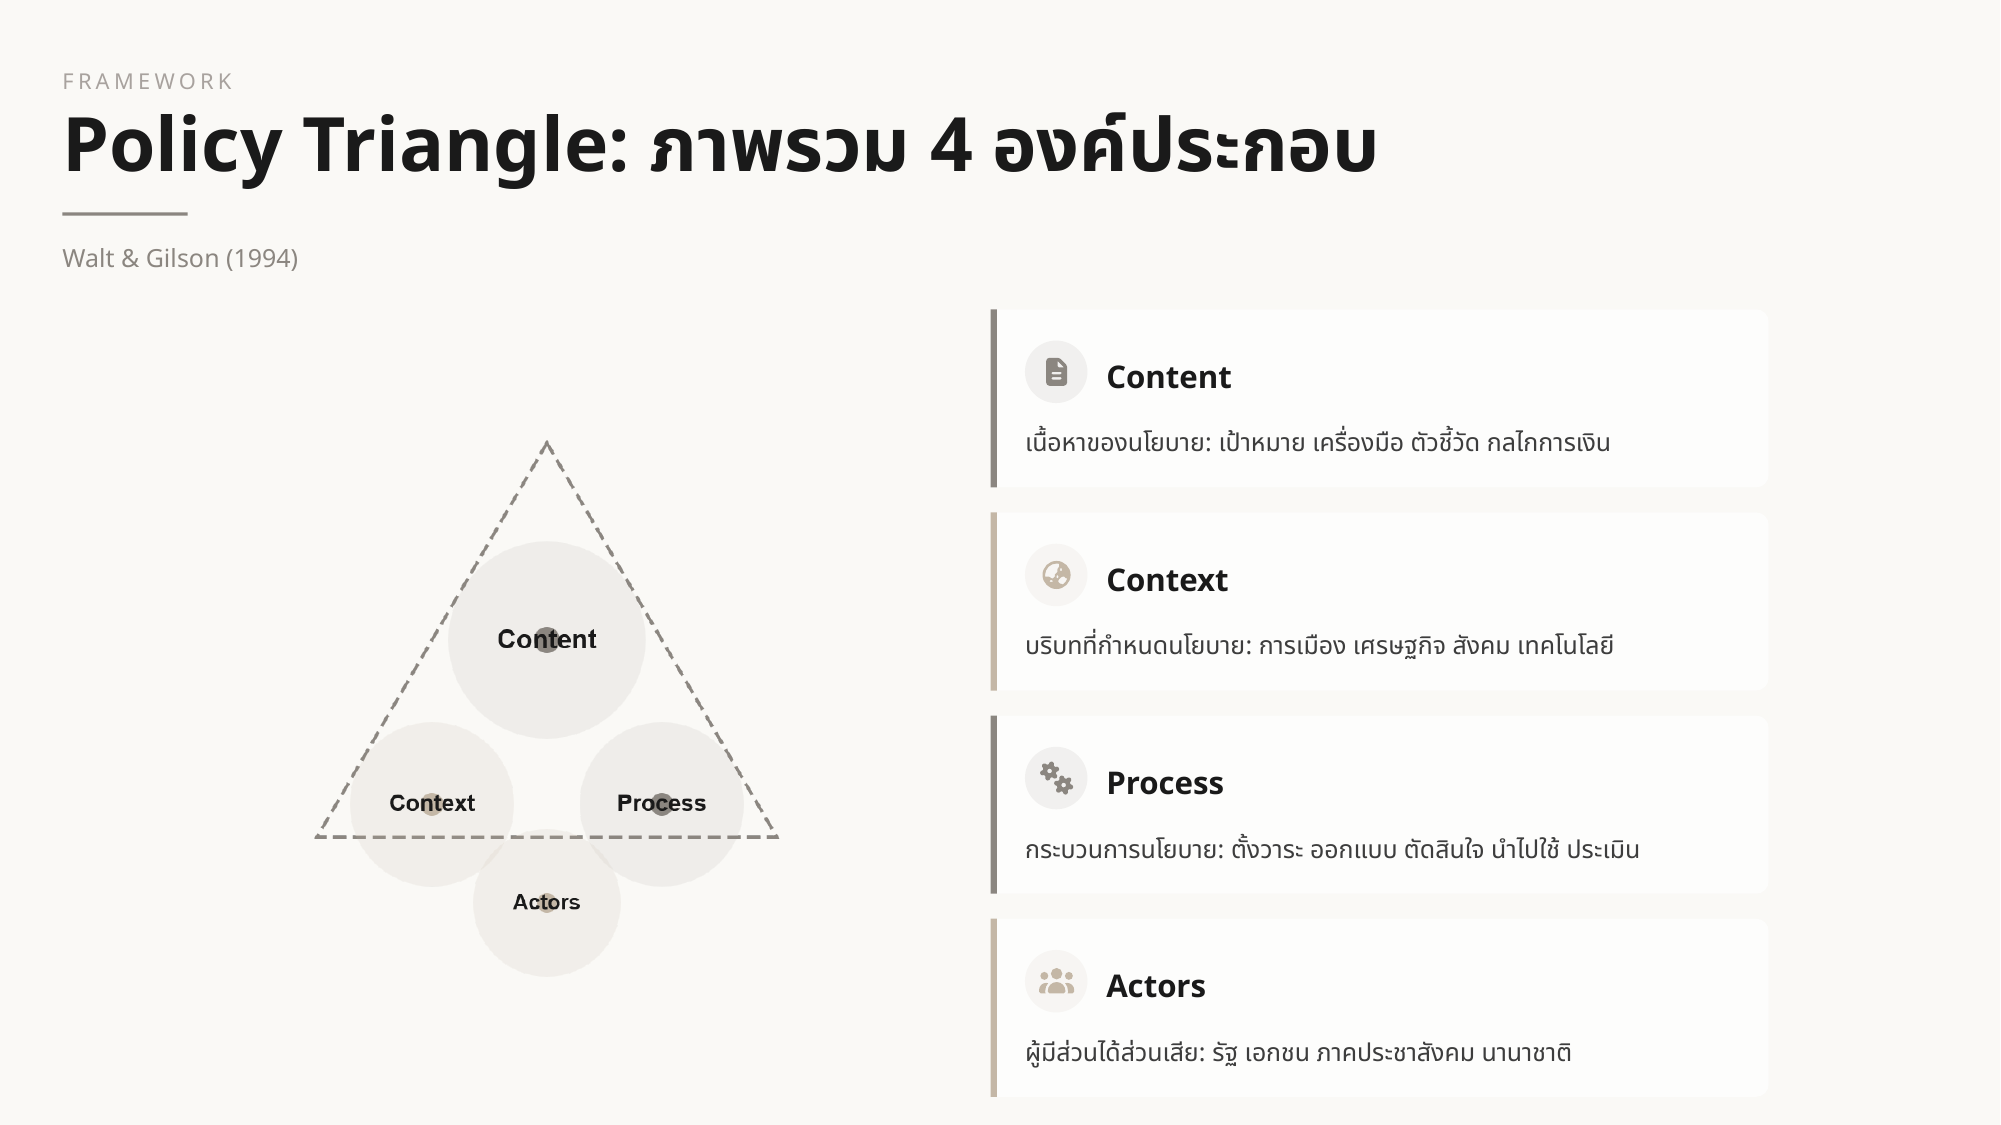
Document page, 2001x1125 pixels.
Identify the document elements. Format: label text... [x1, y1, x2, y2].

text_box [997, 512, 1769, 691]
text_box [997, 309, 1769, 488]
text_box Process [1106, 756, 1235, 800]
text_box [1050, 967, 1063, 980]
text_box เนื้อหาของนโยบาย: เป้าหมาย เครื่องมือ ตัวชี้วัด กลไกการเงิน [1025, 415, 1750, 457]
text_box [1040, 761, 1060, 781]
text_box กระบวนการนโยบาย: ตั้งวาระ ออกแบบ ตัดสินใจ นำไปใช้ ประเมิน [1025, 821, 1750, 863]
text_box [990, 309, 997, 488]
text_box [1024, 746, 1088, 810]
text_box [1024, 949, 1088, 1013]
text_box [1065, 982, 1075, 994]
text_box [1054, 775, 1074, 795]
text_box FRAMEWORK [62, 62, 1949, 94]
text_box ผู้มีส่วนได้ส่วนเสีย: รัฐ เอกชน ภาคประชาสังคม นานาชาติ [1025, 1024, 1750, 1066]
text_box [1024, 340, 1088, 404]
text_box [1064, 971, 1073, 980]
text_box Actors [1106, 959, 1214, 1004]
text_box บริบทที่กำหนดนโยบาย: การเมือง เศรษฐกิจ สังคม เทคโนโลยี [1025, 618, 1750, 660]
text_box [1040, 971, 1049, 980]
text_box [990, 715, 997, 894]
text_box [997, 715, 1769, 894]
text_box [62, 212, 188, 216]
text_box [990, 918, 997, 1097]
text_box [1042, 560, 1071, 590]
text_box Content [1106, 350, 1238, 394]
text_box Policy Triangle: ภาพรวม 4 องค์ประกอบ [62, 112, 1975, 188]
text_box [1039, 982, 1066, 994]
picture [218, 344, 875, 1001]
text_box Context [1106, 553, 1235, 597]
text_box Walt & Gilson (1994) [62, 234, 1950, 272]
text_box [1024, 543, 1088, 607]
text_box [997, 918, 1769, 1097]
text_box [990, 512, 997, 691]
text_box [1046, 357, 1068, 386]
